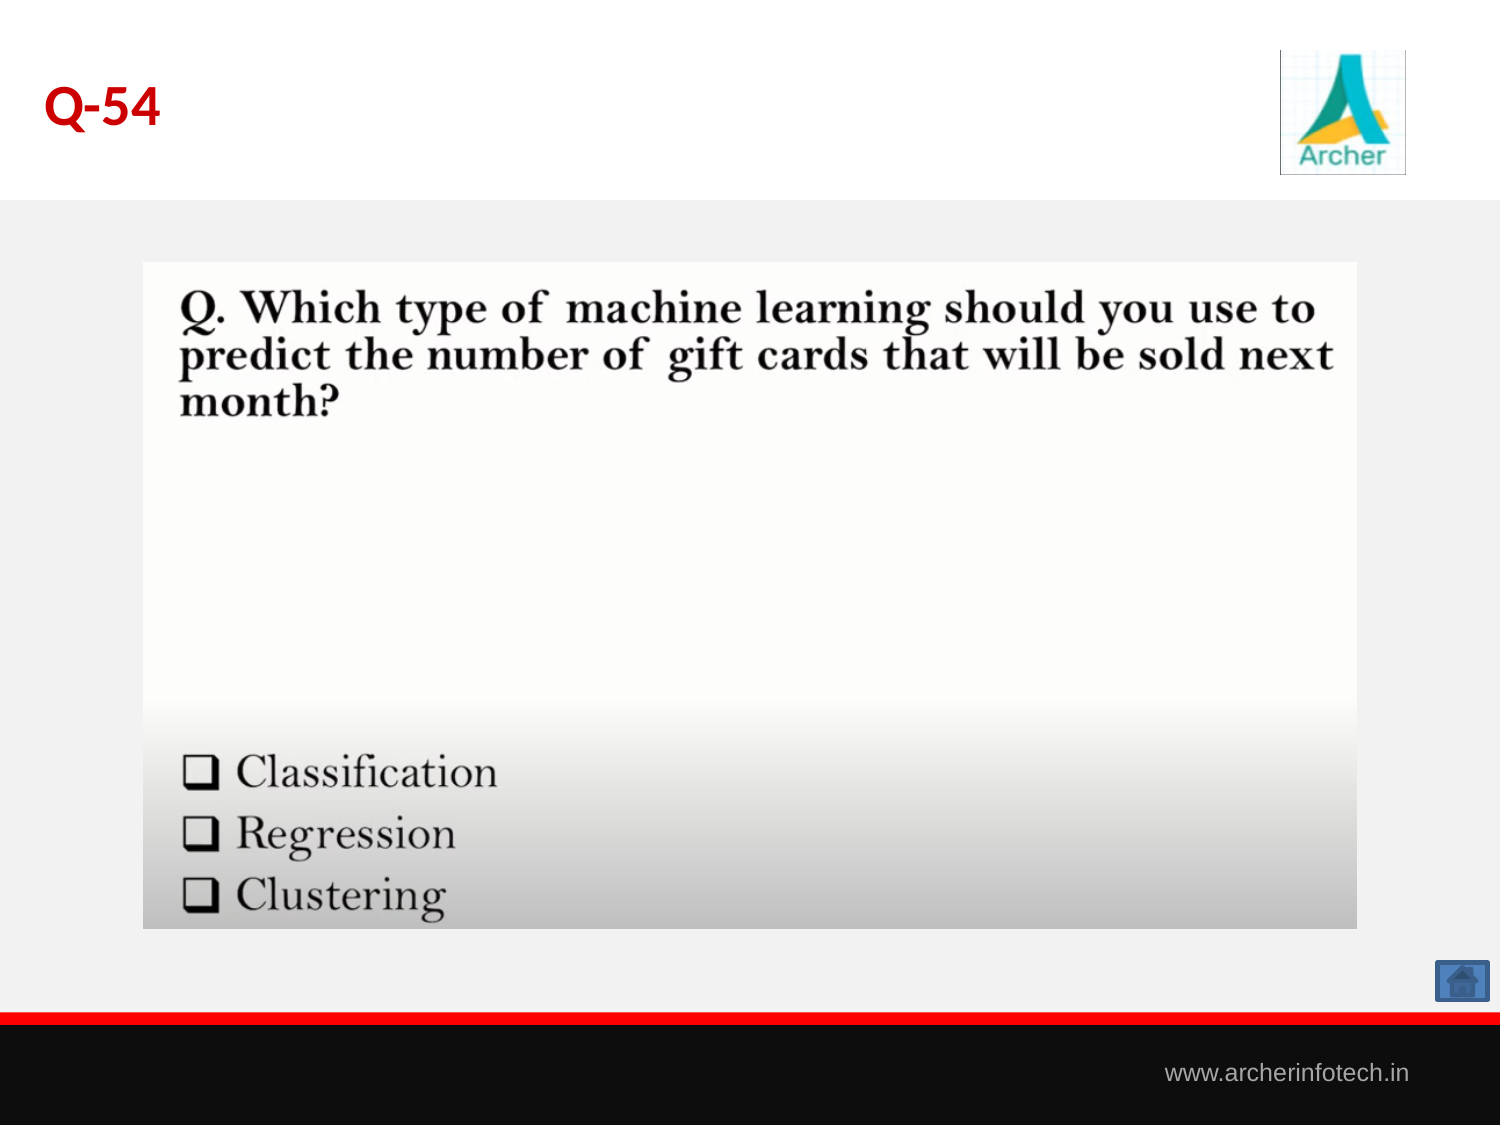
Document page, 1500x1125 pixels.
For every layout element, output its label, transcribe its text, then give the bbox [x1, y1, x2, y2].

picture [1280, 50, 1406, 175]
picture [143, 262, 1357, 930]
text_box [1435, 960, 1490, 1002]
title Q-54 [29, 37, 805, 168]
